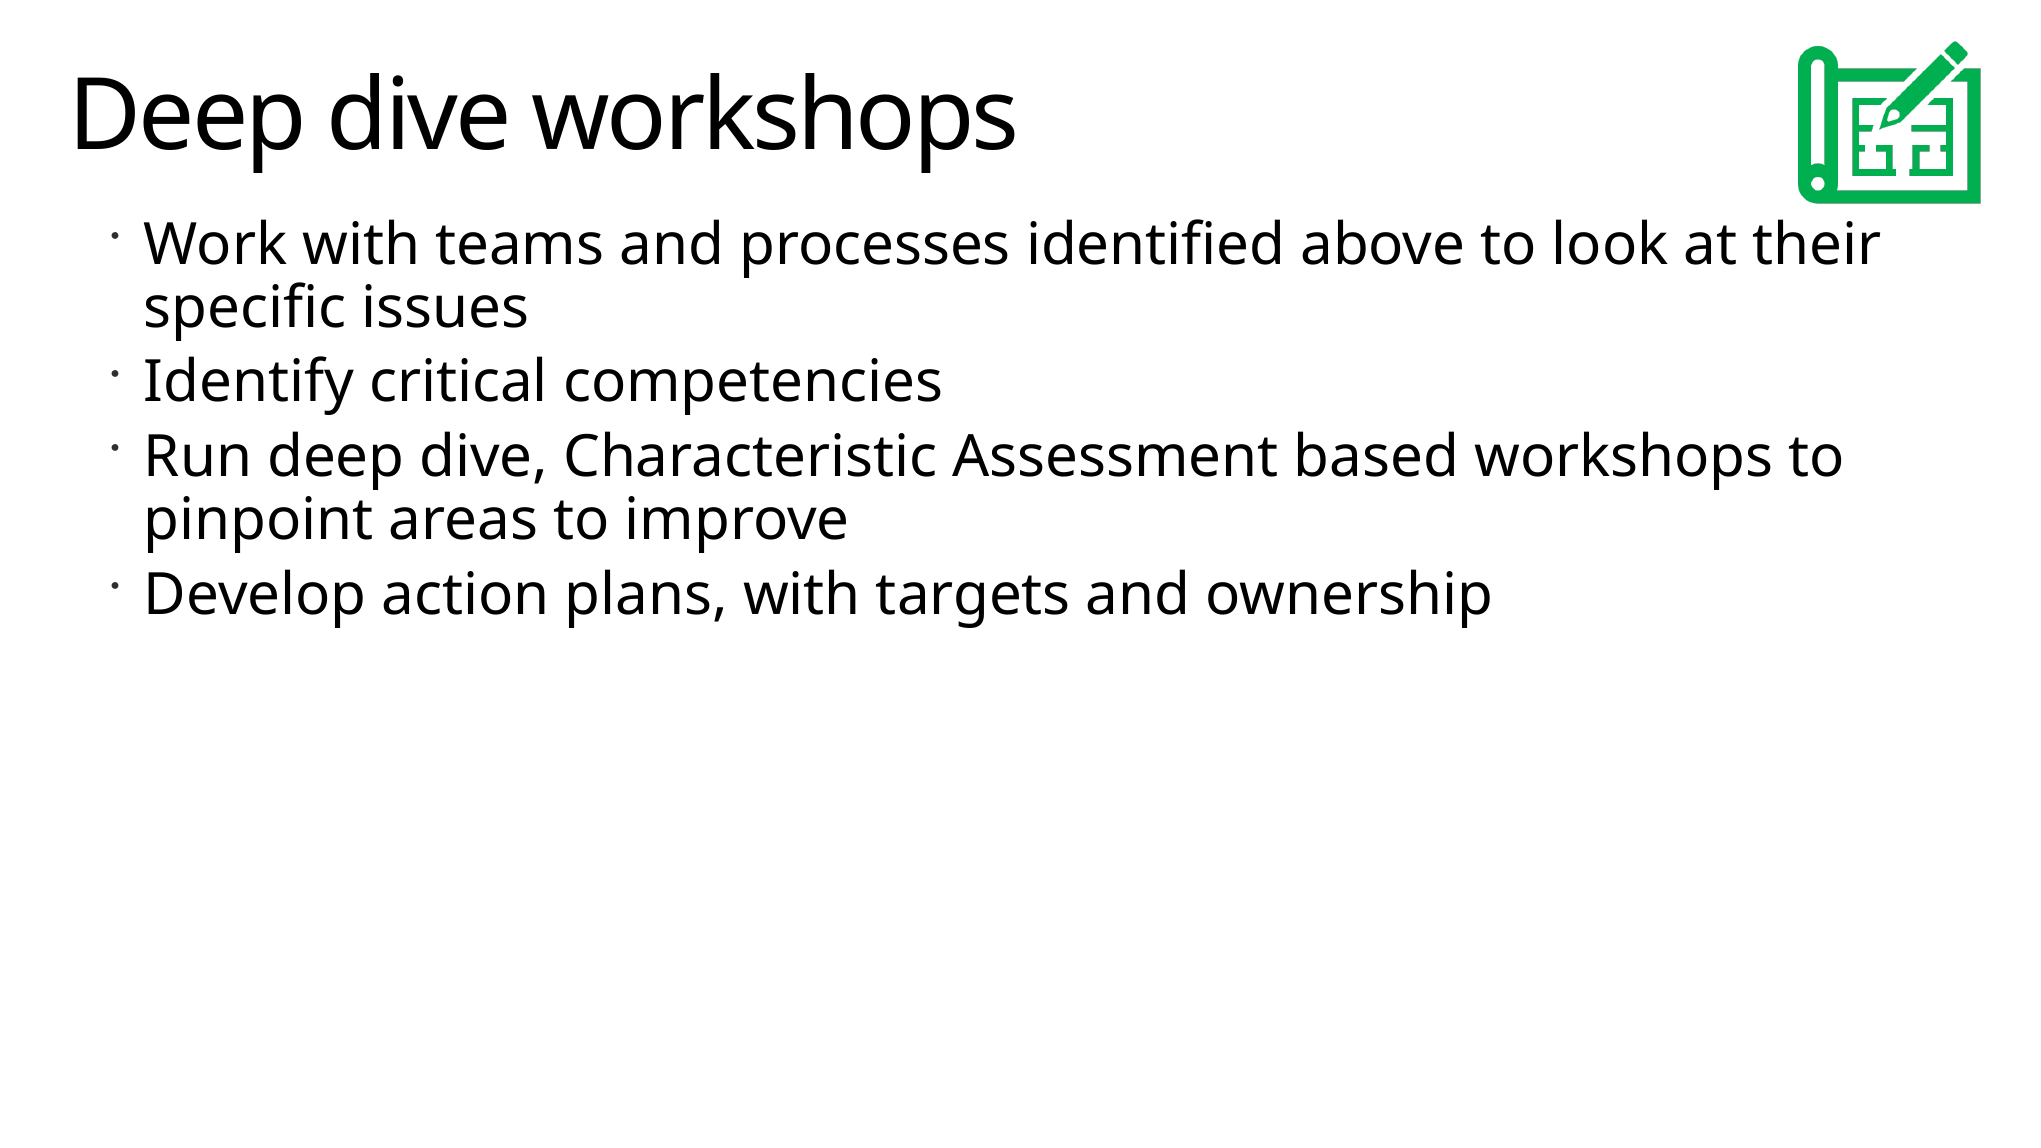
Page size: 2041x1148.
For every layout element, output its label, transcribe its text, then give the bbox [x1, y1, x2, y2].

picture [1782, 17, 1996, 230]
title Deep dive workshops [45, 48, 1782, 198]
list Work with teams and processes identified above to look at their specific issues Identify critical competencies Run deep dive, Characteristic Assessment based workshops to pinpoint areas to improve Develop action plans, with targets and ownership [45, 198, 1996, 1014]
